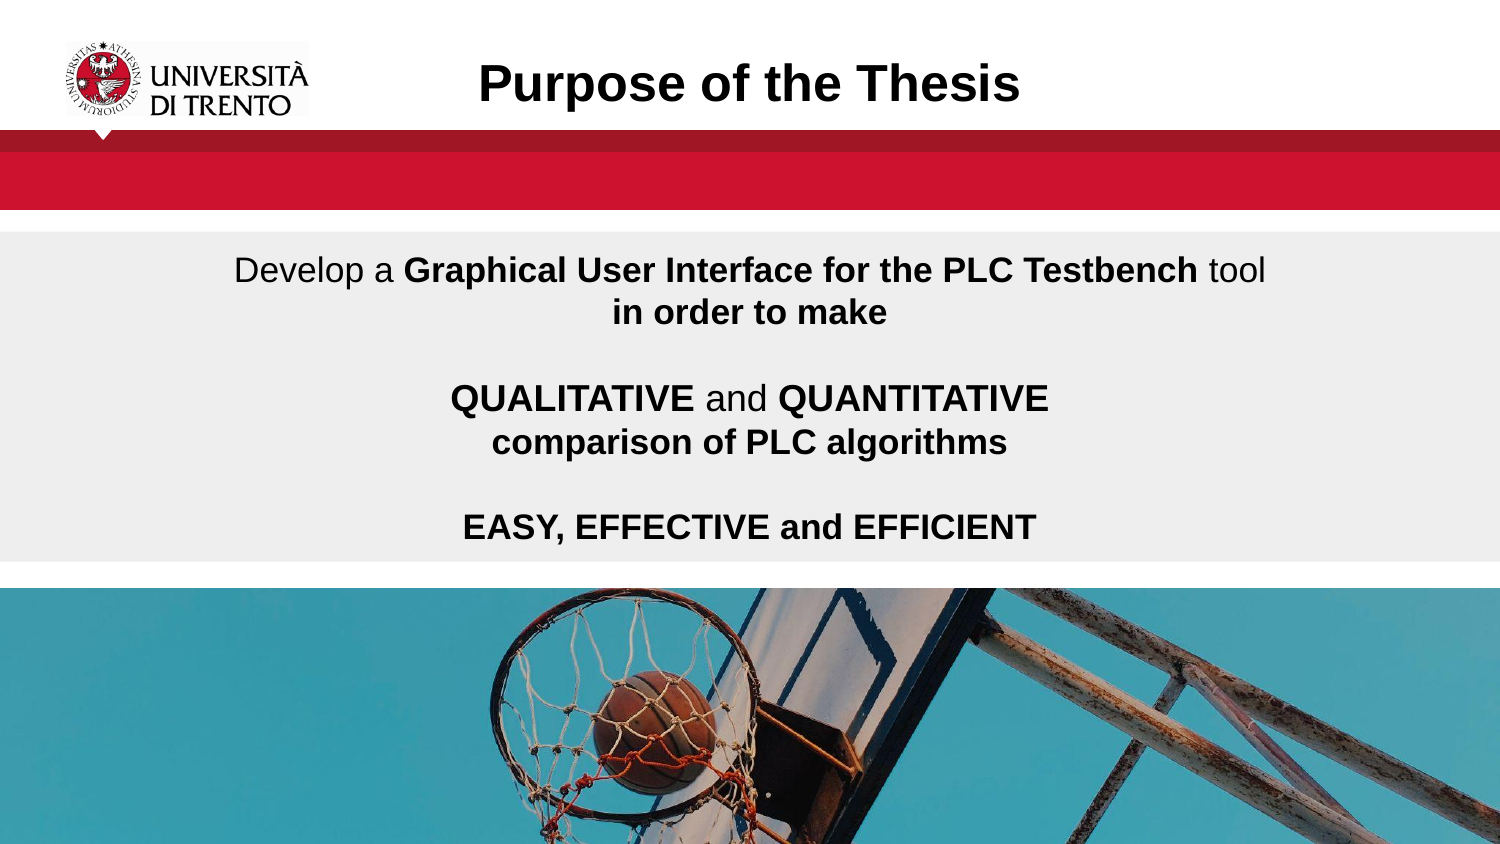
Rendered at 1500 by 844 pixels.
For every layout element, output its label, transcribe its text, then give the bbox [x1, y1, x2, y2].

title Purpose of the Thesis [0, 30, 1500, 131]
picture [0, 587, 1500, 844]
text_box Develop a Graphical User Interface for the PLC Testbench tool in order to make QUALITATIVE and QUANTITATIVE comparison of PLC algorithms EASY, EFFECTIVE and EFFICIENT [0, 231, 1500, 562]
